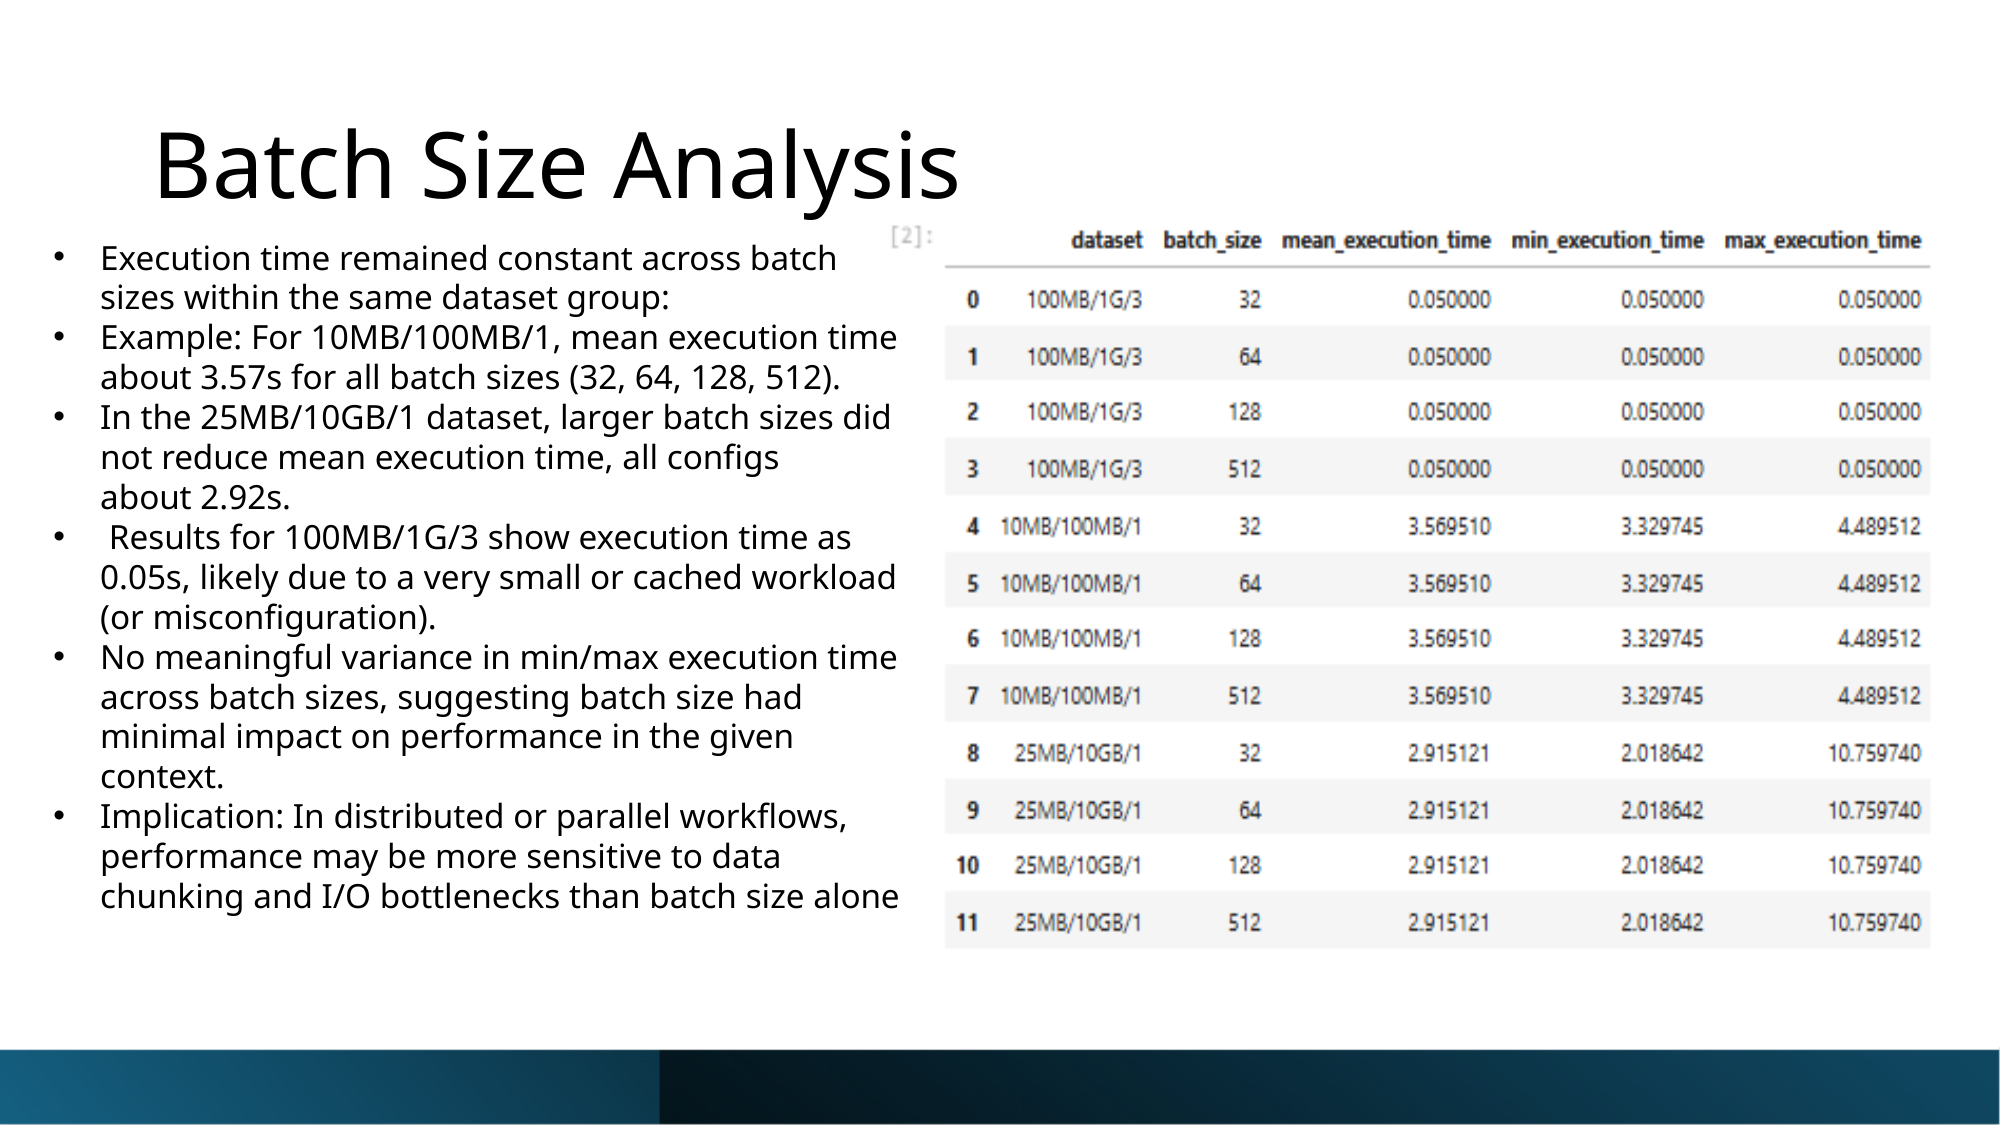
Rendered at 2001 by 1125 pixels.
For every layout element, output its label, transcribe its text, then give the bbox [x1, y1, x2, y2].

text_box Execution time remained constant across batch sizes within the same dataset group: Example: For 10MB/100MB/1, mean execution time about 3.57s for all batch sizes (32, 64, 128, 512). In the 25MB/10GB/1 dataset, larger batch sizes did not reduce mean execution time, all configs about 2.92s. Results for 100MB/1G/3 show execution time as 0.05s, likely due to a very small or cached workload (or misconfiguration). No meaningful variance in min/max execution time across batch sizes, suggesting batch size had minimal impact on performance in the given context. Implication: In distributed or parallel workflows, performance may be more sensitive to data chunking and I/O bottlenecks than batch size alone [38, 229, 854, 963]
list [854, 199, 1976, 975]
title Batch Size Analysis [137, 59, 1863, 229]
picture [0, 1046, 2000, 1125]
